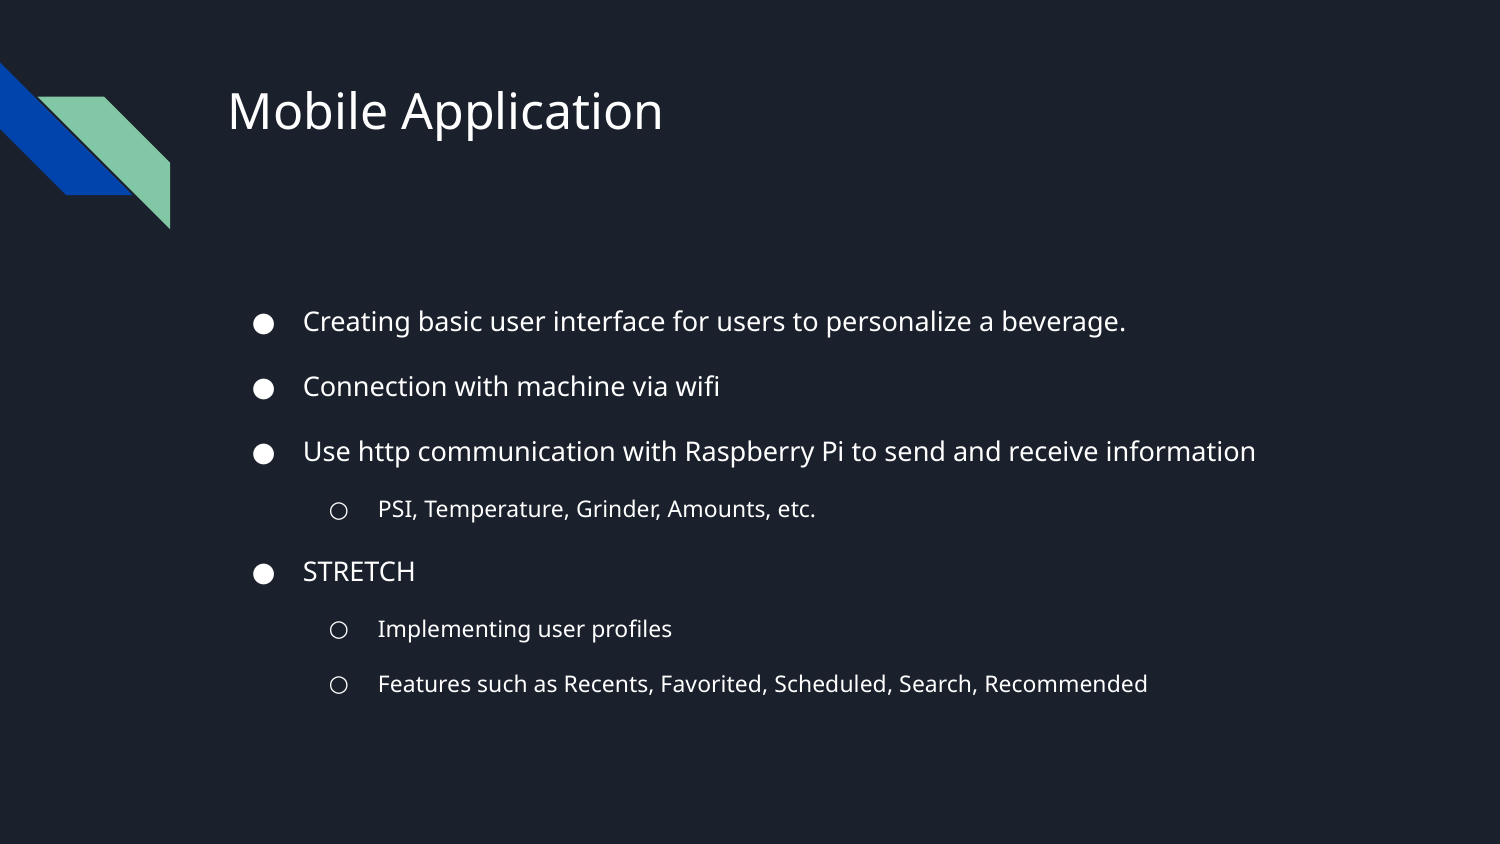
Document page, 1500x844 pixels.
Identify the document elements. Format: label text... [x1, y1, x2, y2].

list Creating basic user interface for users to personalize a beverage. Connection with machine via wifi Use http communication with Raspberry Pi to send and receive information PSI, Temperature, Grinder, Amounts, etc. STRETCH Implementing user profiles Features such as Recents, Favorited, Scheduled, Search, Recommended [212, 257, 1368, 735]
title Mobile Application [212, 64, 1368, 142]
